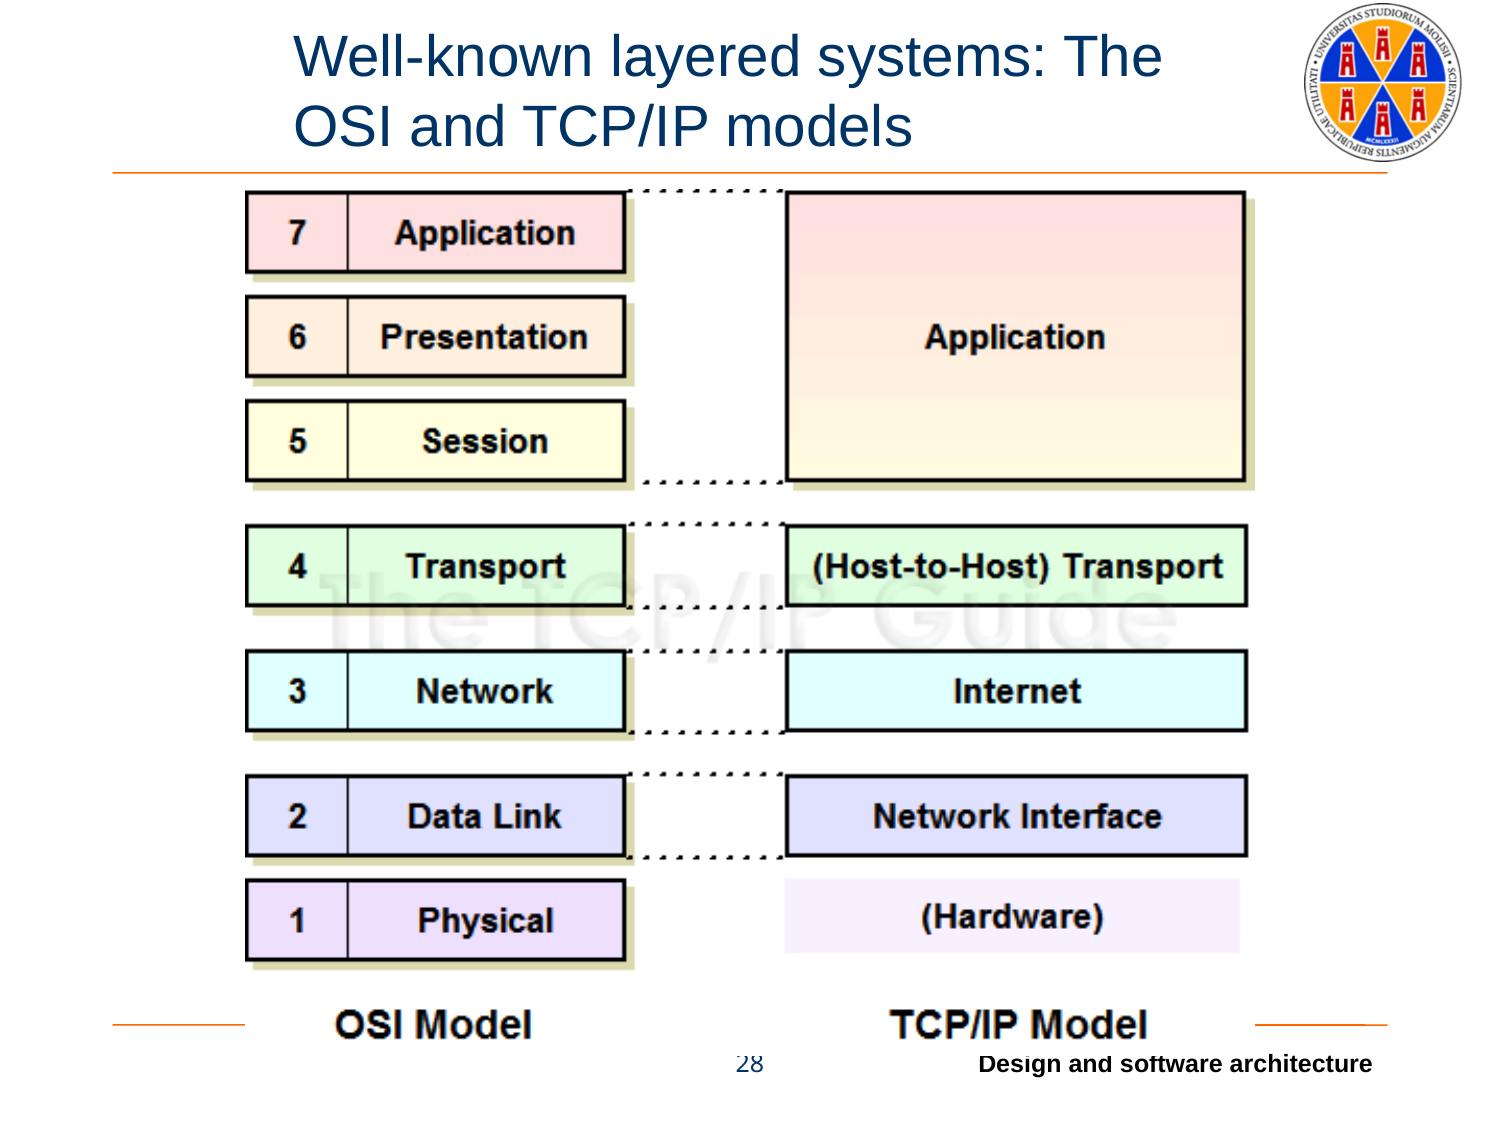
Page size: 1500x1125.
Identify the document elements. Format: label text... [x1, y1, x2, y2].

picture [245, 188, 1255, 1056]
picture [1269, 0, 1500, 166]
footer Design and software architecture [837, 1039, 1390, 1078]
slide_number 28 [670, 1064, 830, 1078]
title Well-known layered systems: The OSI and TCP/IP models [278, 18, 1211, 157]
